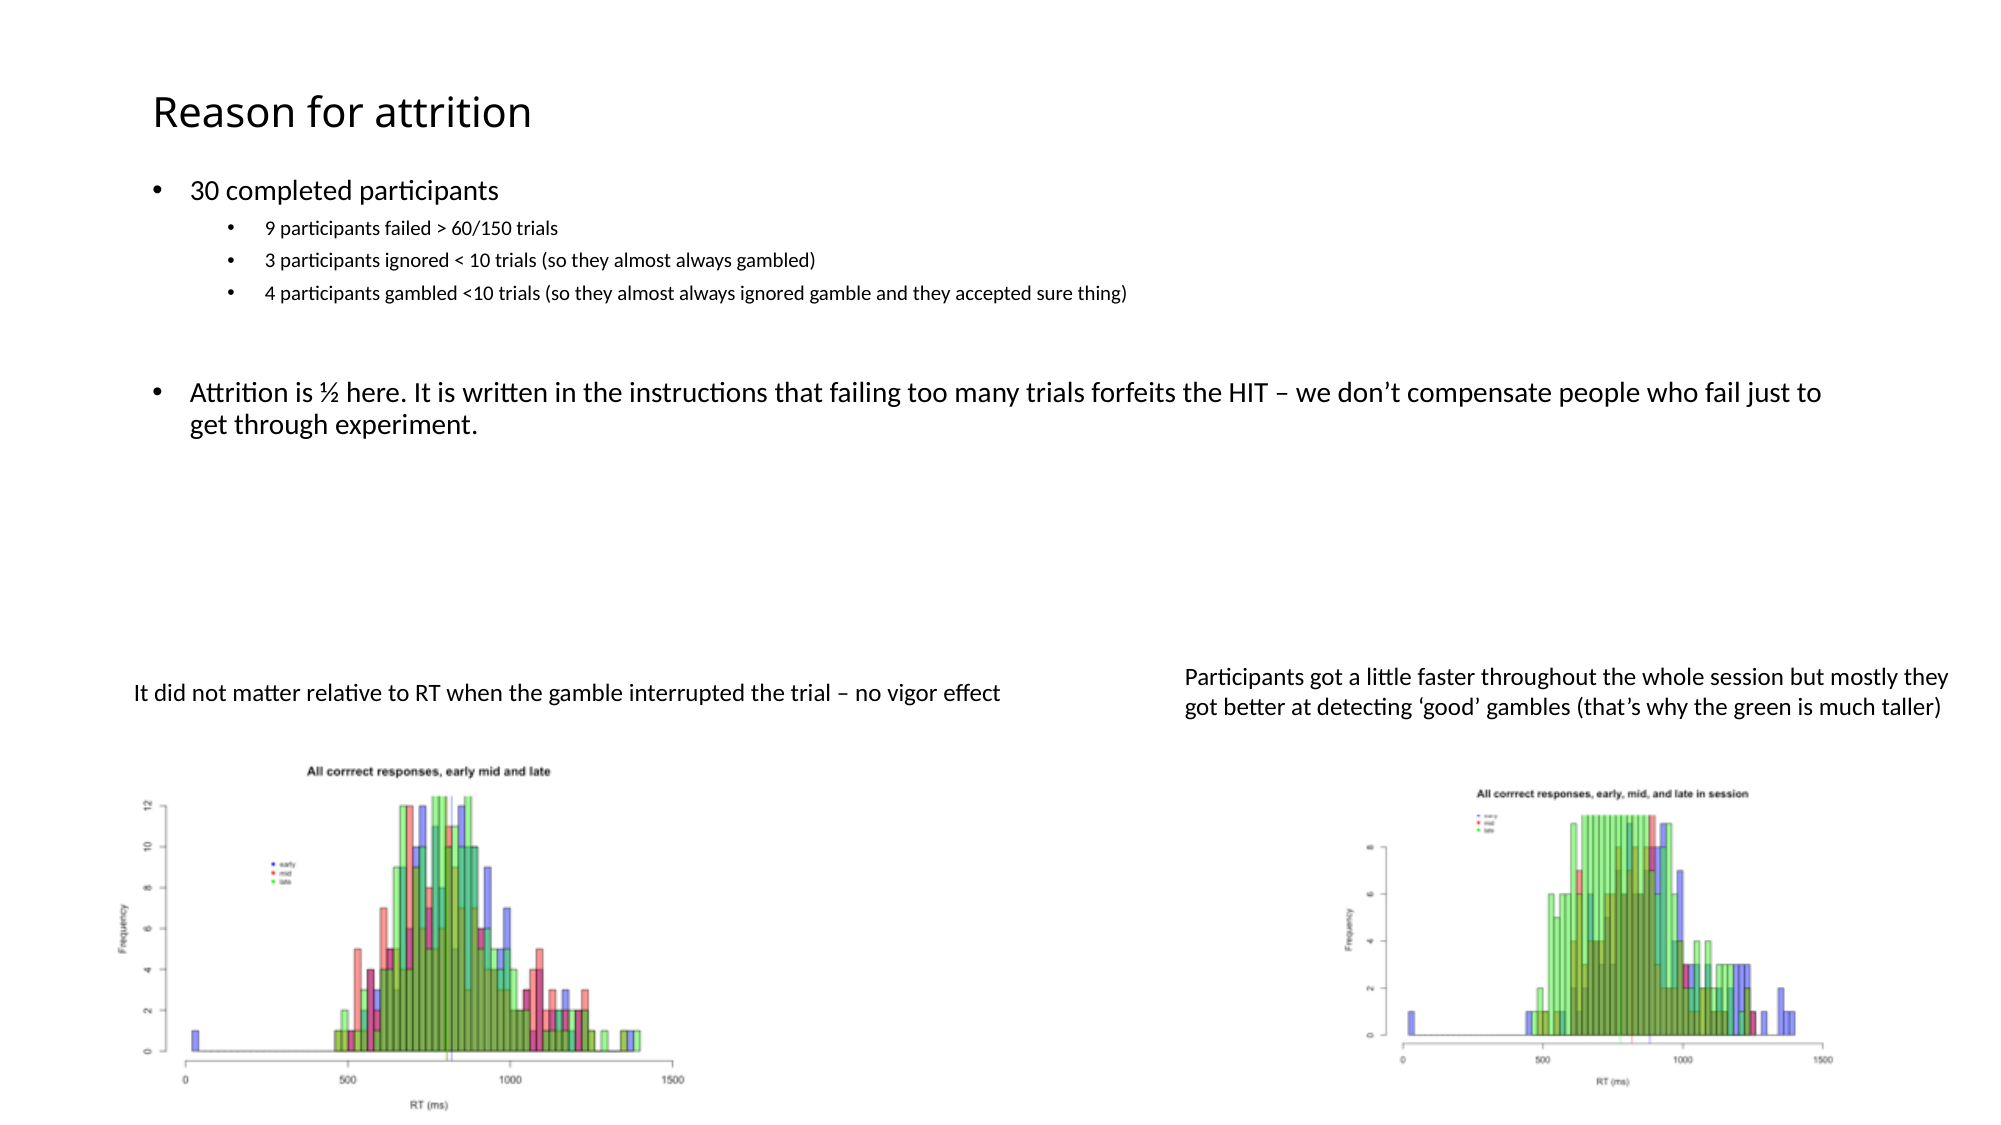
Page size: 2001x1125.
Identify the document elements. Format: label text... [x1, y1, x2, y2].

text_box Participants got a little faster throughout the whole session but mostly they got better at detecting ‘good’ gambles (that’s why the green is much taller) [1169, 653, 1966, 729]
list 30 completed participants 9 participants failed > 60/150 trials 3 participants ignored < 10 trials (so they almost always gambled) 4 participants gambled <10 trials (so they almost always ignored gamble and they accepted sure thing) Attrition is ½ here. It is written in the instructions that failing too many trials forfeits the HIT – we don’t compensate people who fail just to get through experiment. [137, 167, 1863, 882]
picture [1342, 771, 1863, 1099]
text_box It did not matter relative to RT when the gamble interrupted the trial – no vigor effect [119, 668, 1018, 714]
title Reason for attrition [137, 59, 552, 167]
picture [115, 745, 719, 1125]
